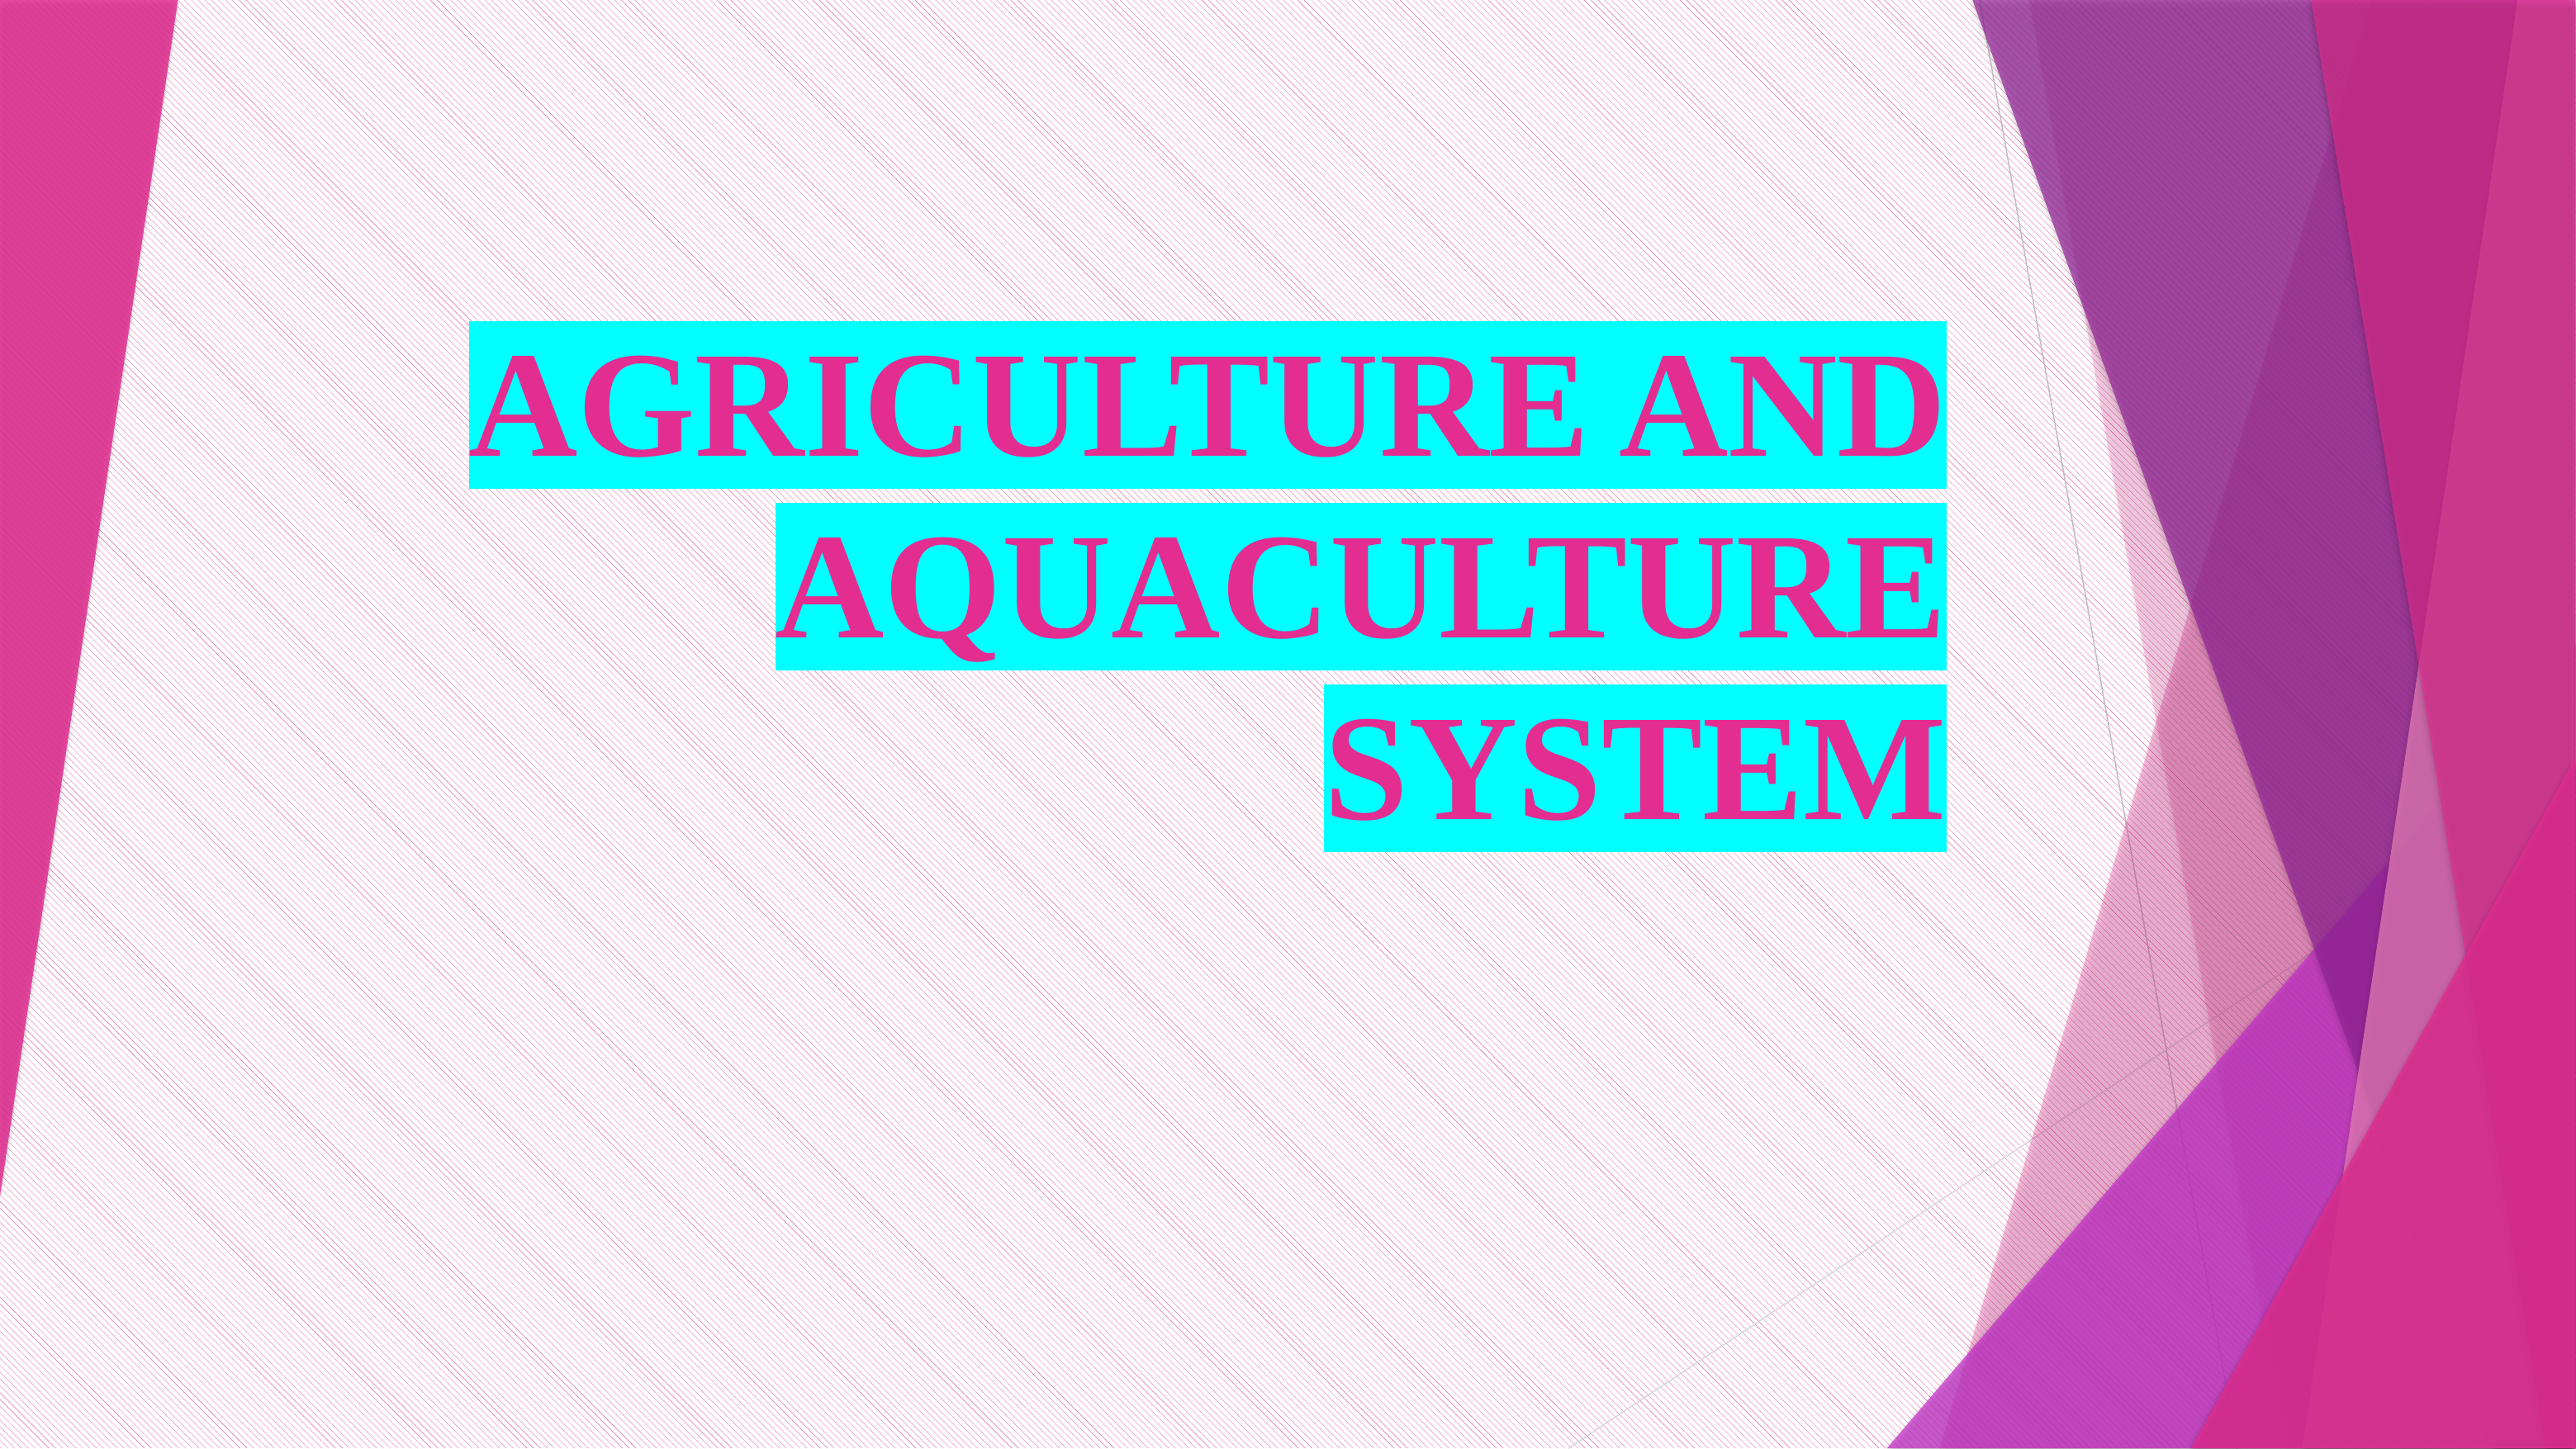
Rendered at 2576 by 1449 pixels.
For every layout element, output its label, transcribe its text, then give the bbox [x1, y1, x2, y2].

title AGRICULTURE AND AQUACULTURE SYSTEM [318, 507, 1960, 856]
